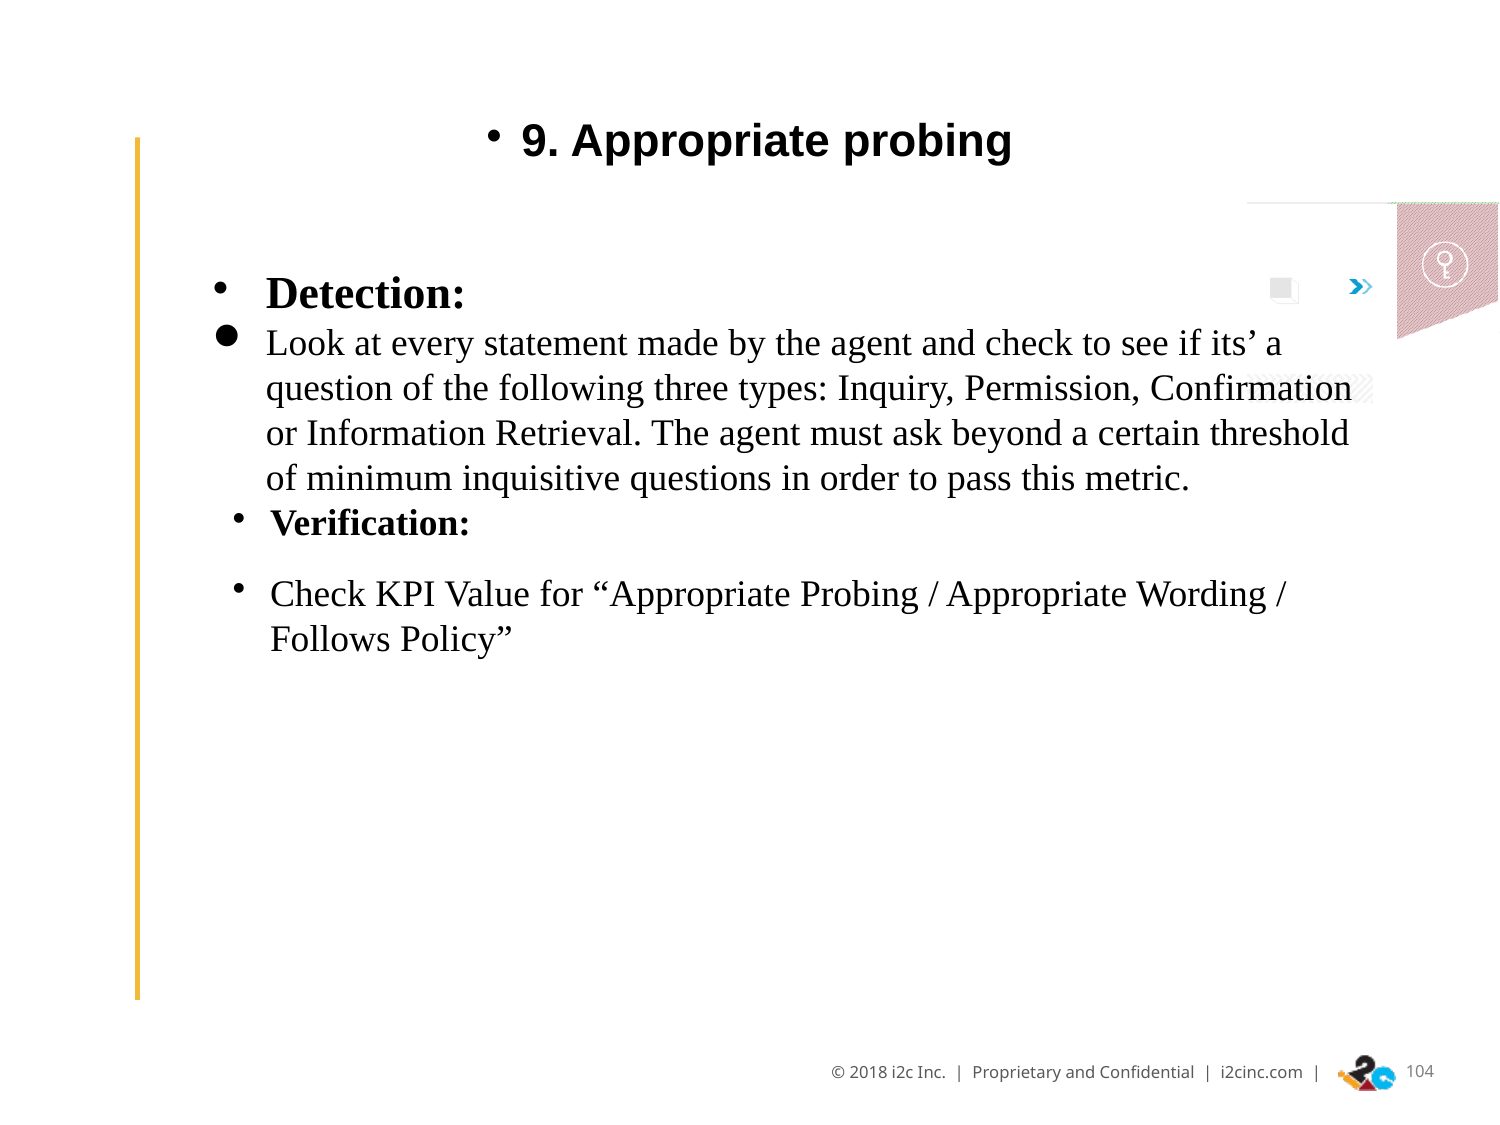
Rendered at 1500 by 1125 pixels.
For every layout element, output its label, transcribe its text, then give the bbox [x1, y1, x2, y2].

text_box Detection: Look at every statement made by the agent and check to see if its’ a question of the following three types: Inquiry, Permission, Confirmation or Information Retrieval. The agent must ask beyond a certain threshold of minimum inquisitive questions in order to pass this metric. Verification: Check KPI Value for “Appropriate Probing / Appropriate Wording / Follows Policy” [194, 263, 1380, 916]
text_box 9. Appropriate probing [75, 111, 1425, 167]
picture [1337, 1054, 1396, 1091]
picture [1247, 202, 1500, 403]
